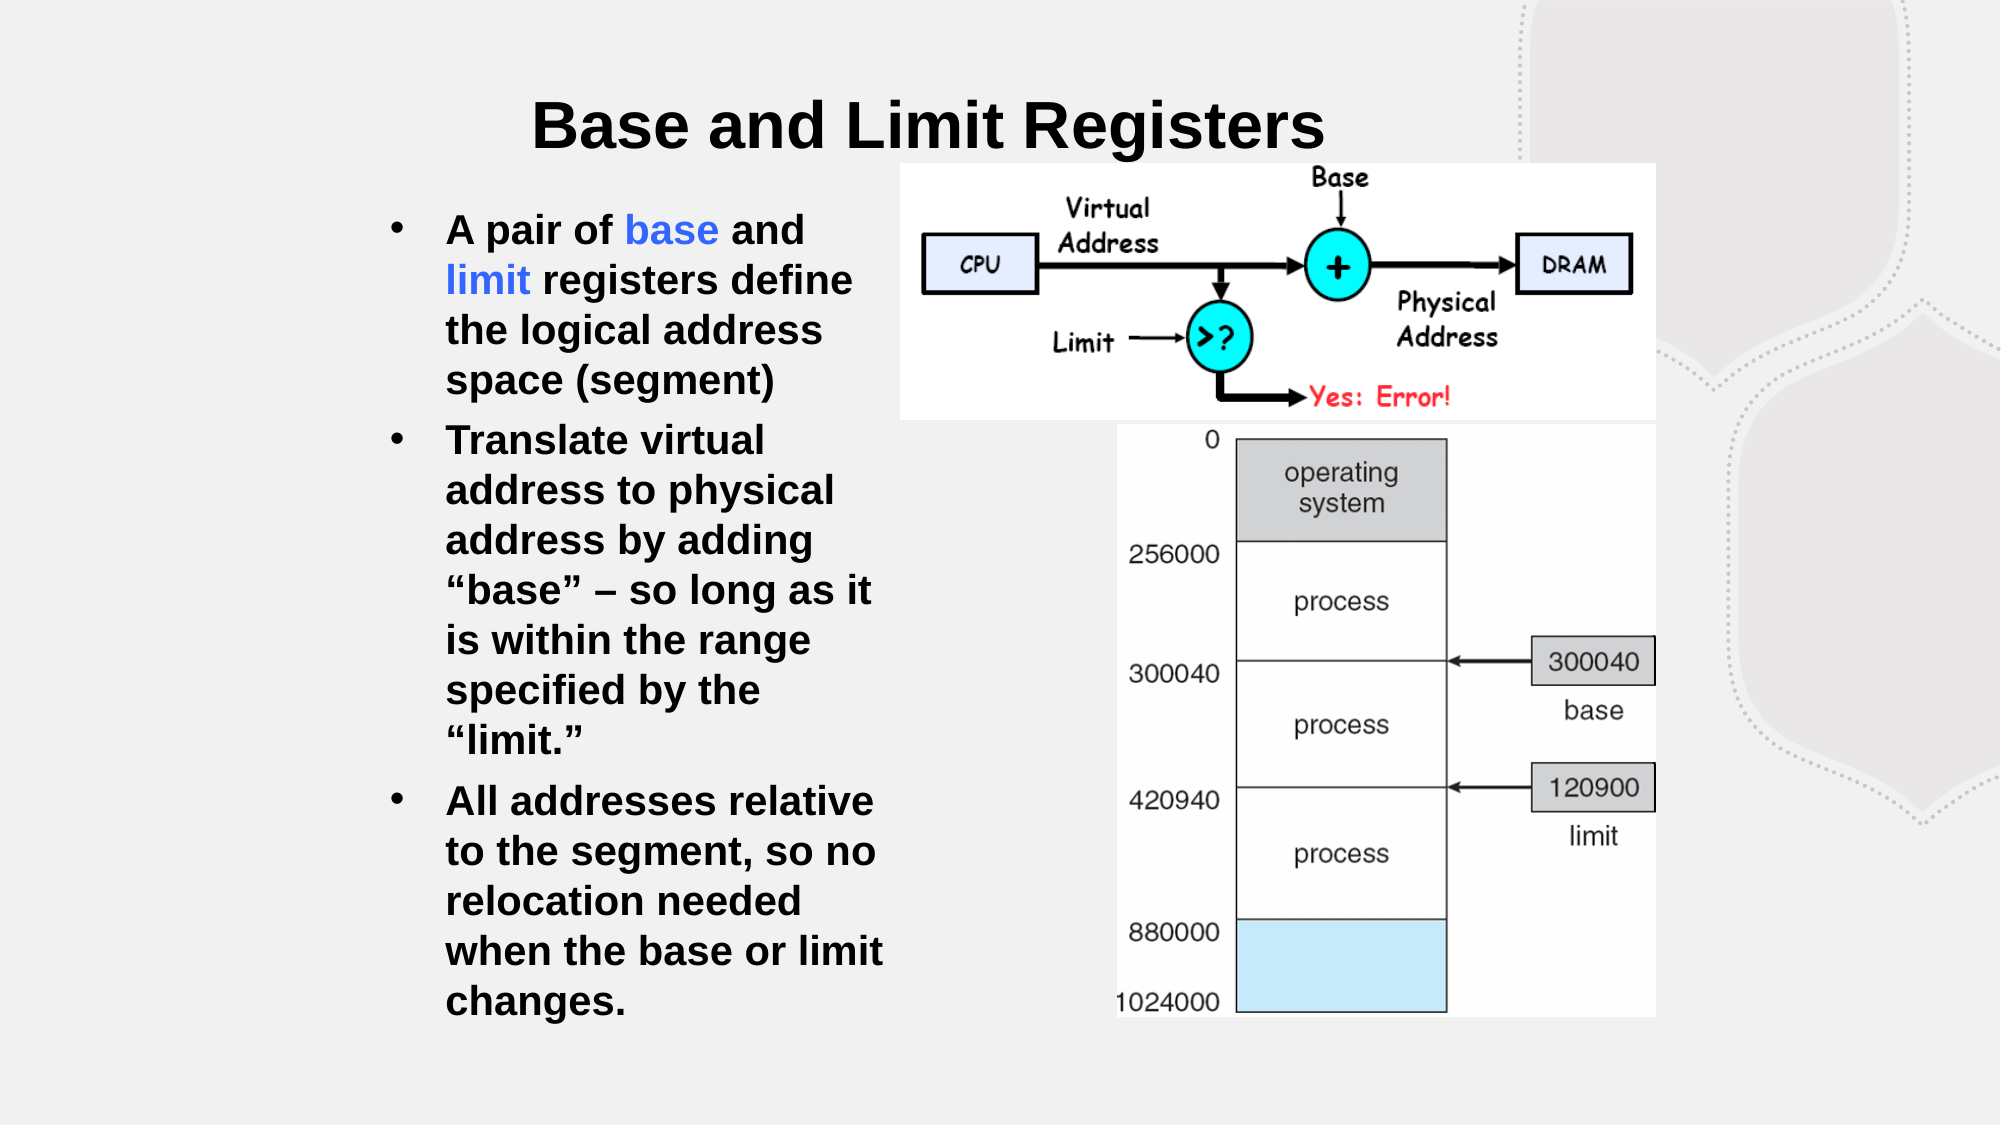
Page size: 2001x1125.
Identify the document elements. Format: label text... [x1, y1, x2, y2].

text_box A pair of base and limit registers define the logical address space (segment) Translate virtual address to physical address by adding “base” – so long as it is within the range specified by the “limit.” All addresses relative to the segment, so no relocation needed when the base or limit changes. [374, 195, 911, 931]
picture [899, 163, 1656, 420]
text_box Base and Limit Registers [324, 74, 1534, 170]
picture [1117, 424, 1656, 1017]
